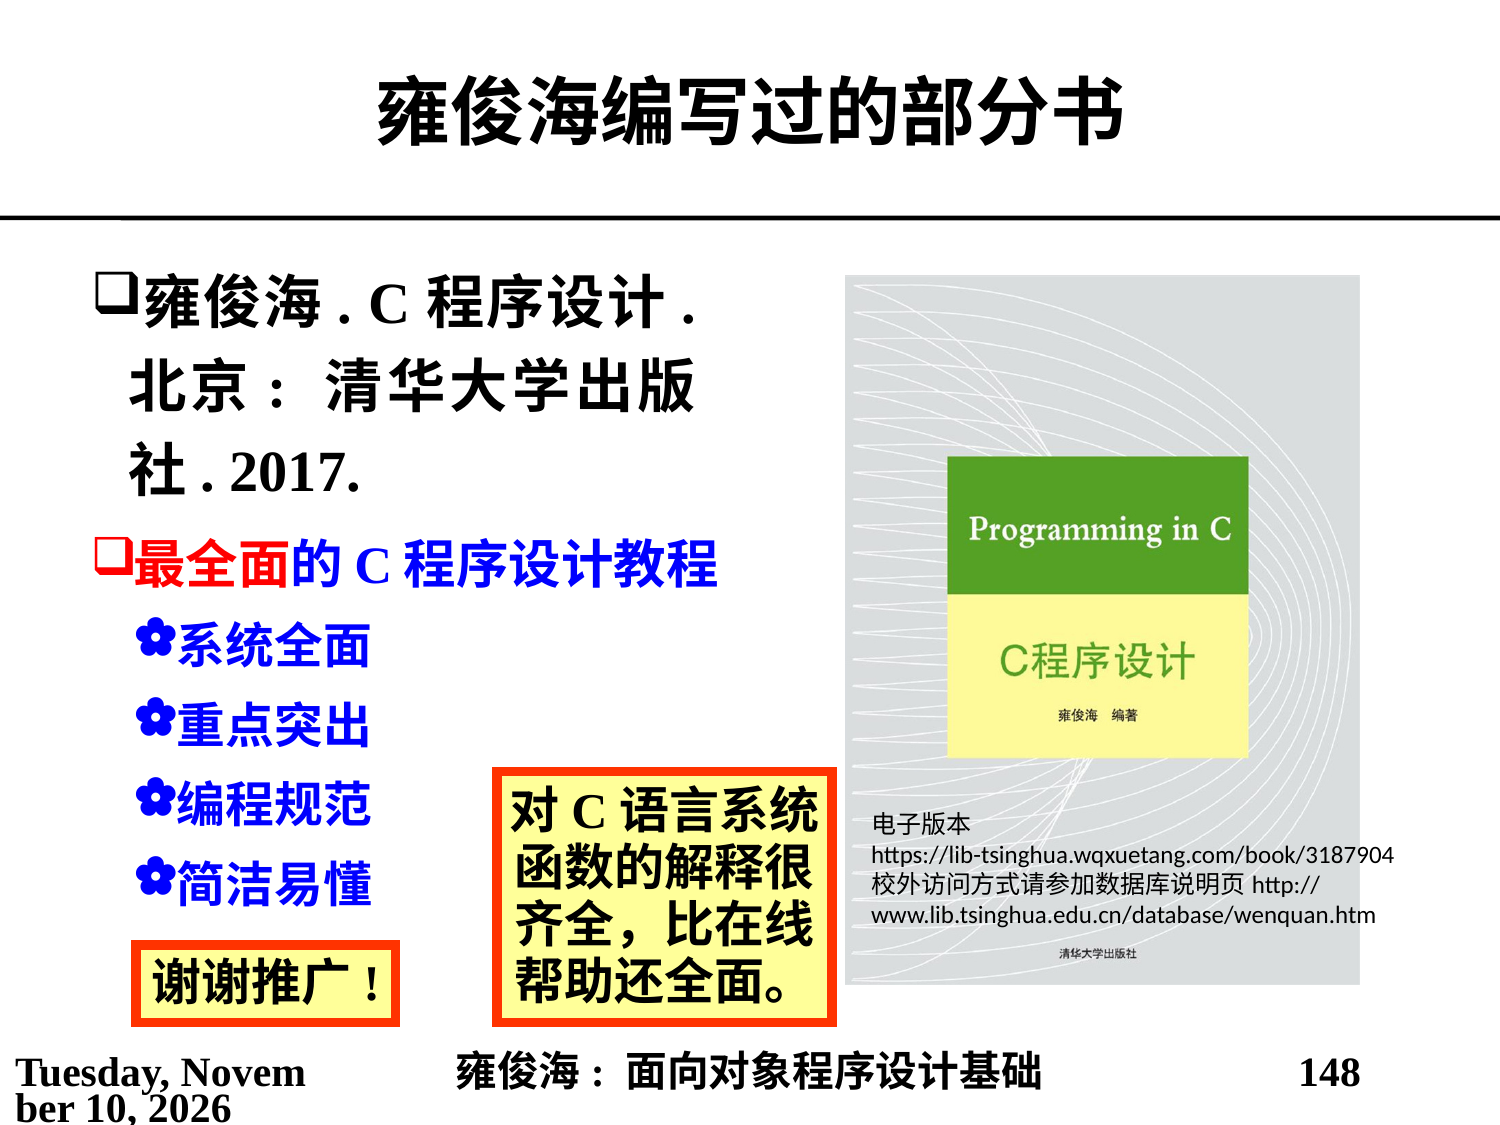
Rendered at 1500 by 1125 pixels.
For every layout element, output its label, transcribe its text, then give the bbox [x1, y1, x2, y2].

text_box 对C语言系统函数的解释很齐全，比在线帮助还全面。 [496, 771, 832, 1023]
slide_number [0, 1042, 337, 1103]
picture [845, 275, 1360, 985]
text_box 最全面的C程序设计教程 系统全面 重点突出 编程规范 简洁易懂 [75, 510, 806, 925]
text_box 谢谢推广! [135, 945, 396, 1023]
text_box 电子版本 https://lib-tsinghua.wqxuetang.com/book/3187904 校外访问方式请参加数据库说明页http://www.lib.tsinghua.edu.cn/database/wenquan.htm [1360, 801, 1482, 937]
list 雍俊海. C程序设计. 北京: 清华大学出版社. 2017. [75, 243, 711, 510]
footer 雍俊海: 面向对象程序设计基础 [337, 1042, 1161, 1103]
title 雍俊海编写过的部分书 [0, 0, 1500, 217]
slide_number 148 [1161, 1042, 1499, 1103]
